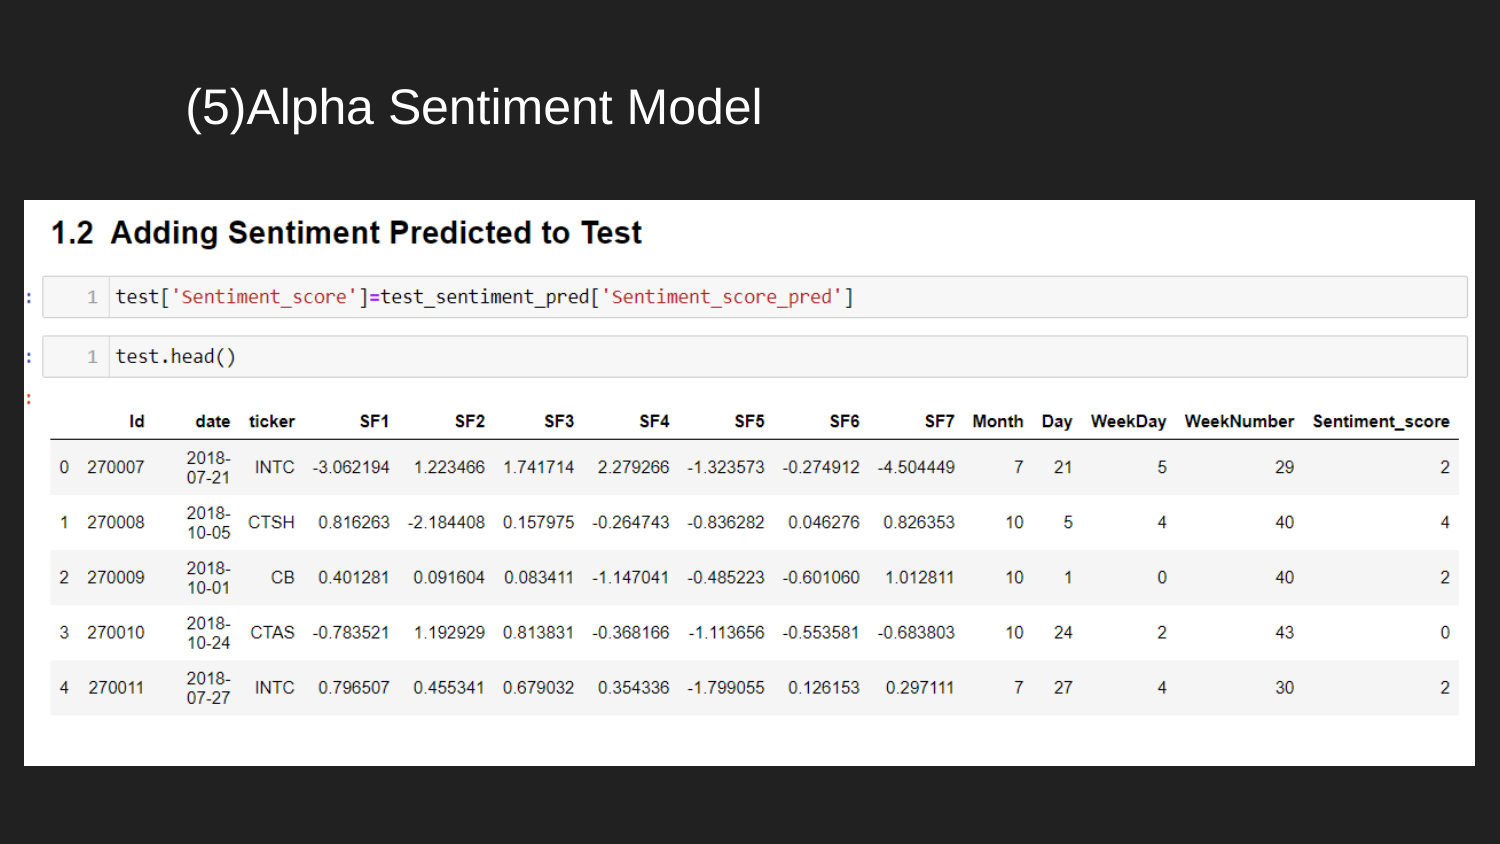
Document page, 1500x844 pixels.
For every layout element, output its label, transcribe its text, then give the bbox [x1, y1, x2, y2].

text_box (5)Alpha Sentiment Model [170, 59, 1382, 176]
picture [24, 200, 1476, 766]
